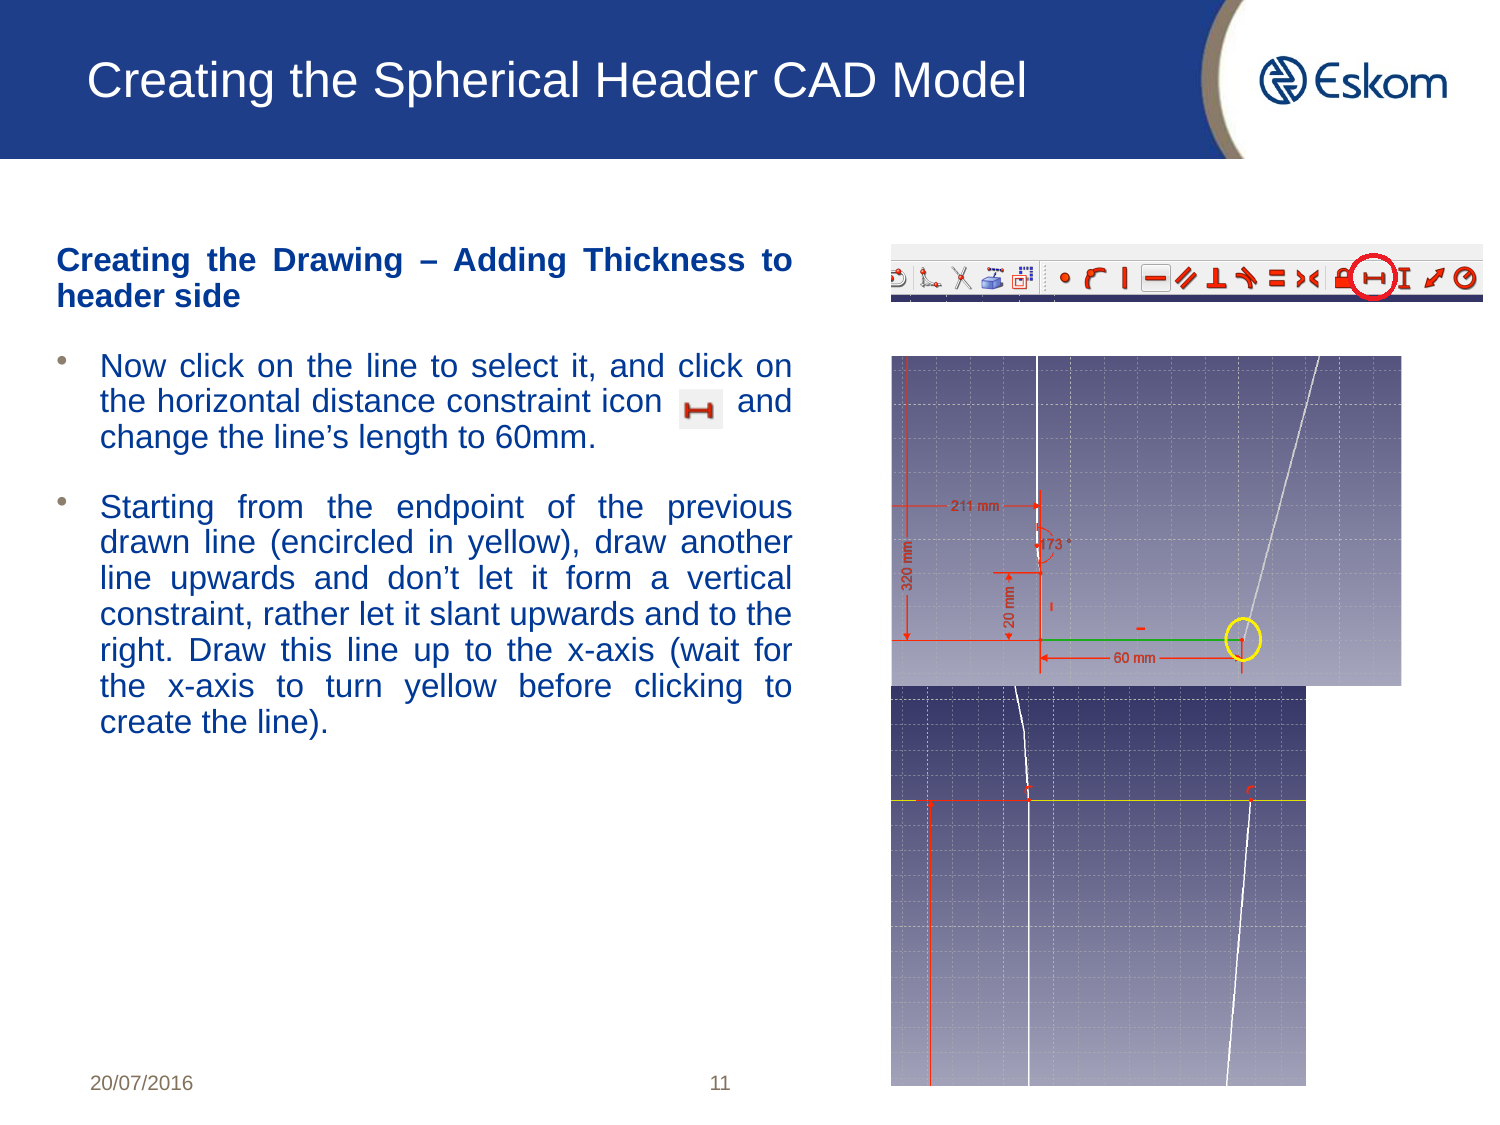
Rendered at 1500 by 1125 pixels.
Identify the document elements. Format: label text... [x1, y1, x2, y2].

picture [0, 0, 1246, 159]
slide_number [75, 1064, 361, 1103]
list Creating the Drawing – Adding Thickness to header side Now click on the line to select it, and click on the horizontal distance constraint icon and change the line’s length to 60mm. Starting from the endpoint of the previous drawn line (encircled in yellow), draw another line upwards and don’t let it form a vertical constraint, rather let it slant upwards and to the right. Draw this line up to the x-axis (wait for the x-axis to turn yellow before clicking to create the line). [41, 235, 809, 1064]
picture [891, 355, 1402, 1086]
picture [891, 244, 1483, 302]
picture [1257, 55, 1450, 105]
title Creating the Spherical Header CAD Model [71, 27, 1142, 137]
slide_number 11 [643, 1064, 798, 1103]
picture [678, 388, 723, 429]
